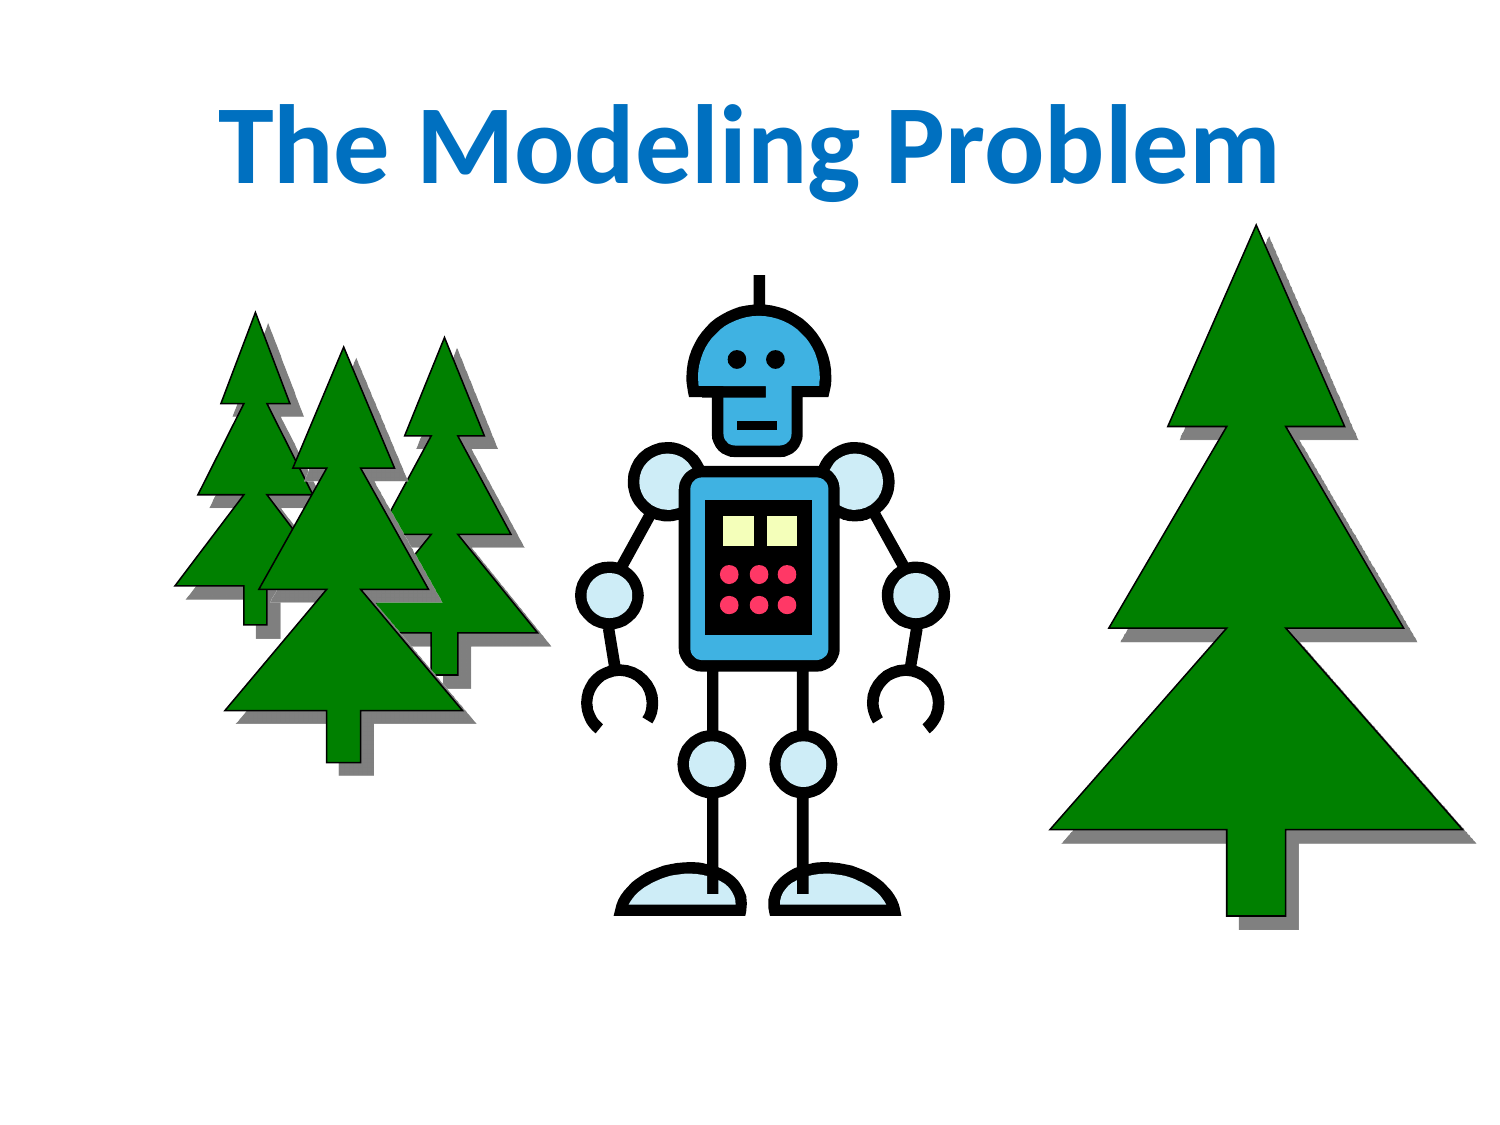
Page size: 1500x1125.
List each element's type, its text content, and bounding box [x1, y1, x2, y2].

text_box [1050, 224, 1463, 917]
title The Modeling Problem [75, 45, 1425, 233]
text_box [174, 312, 312, 625]
picture [574, 274, 951, 917]
text_box [224, 347, 463, 763]
text_box [376, 337, 538, 676]
